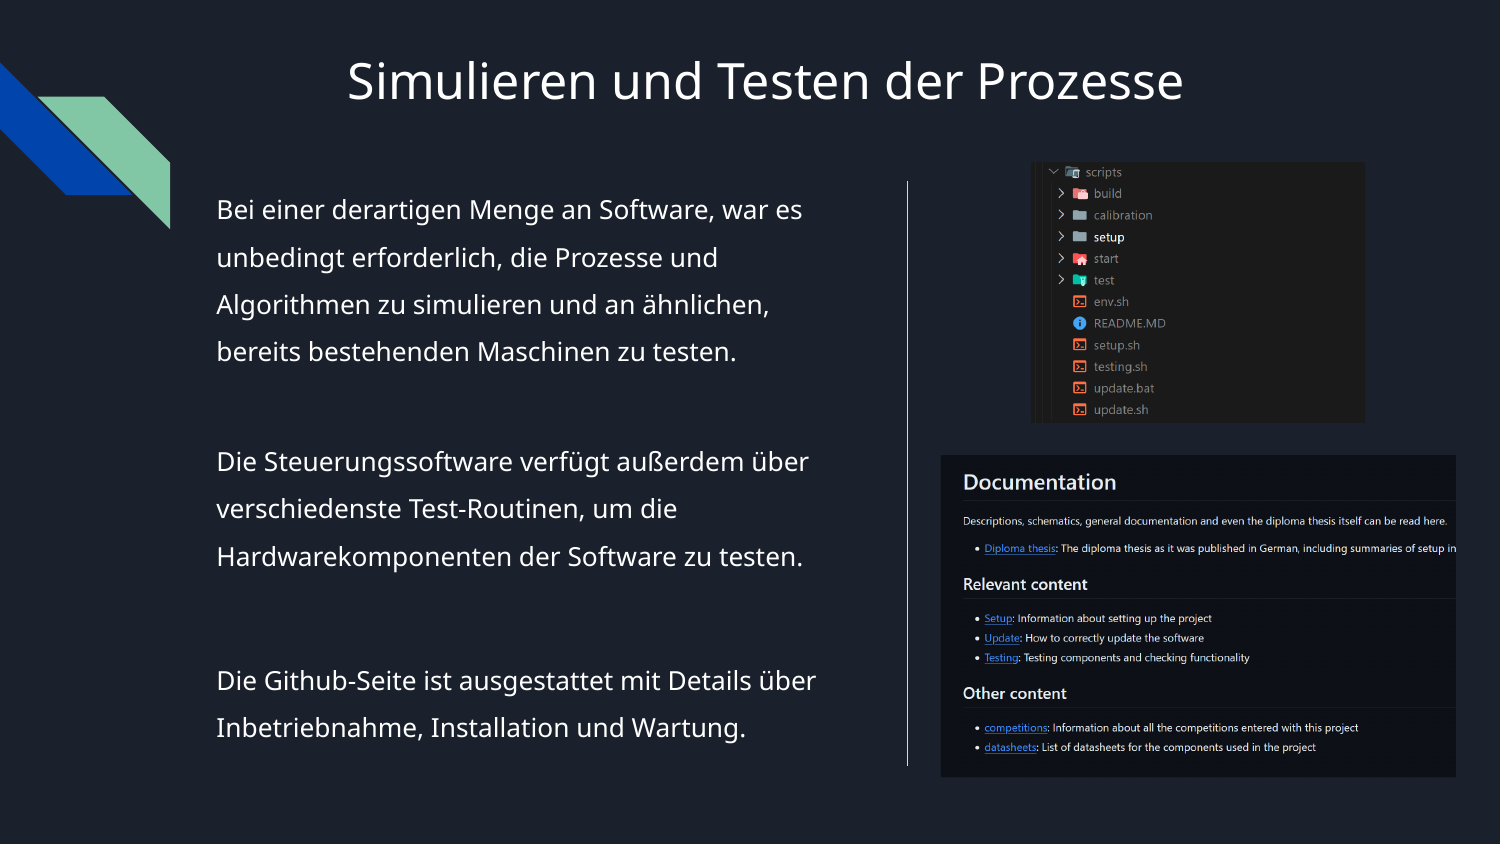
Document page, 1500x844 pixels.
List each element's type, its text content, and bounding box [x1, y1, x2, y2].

title Simulieren und Testen der Prozesse [189, 34, 1344, 145]
picture [940, 454, 1457, 779]
list Bei einer derartigen Menge an Software, war es unbedingt erforderlich, die Prozesse und Algorithmen zu simulieren und an ähnlichen, bereits bestehenden Maschinen zu testen. Die Steuerungssoftware verfügt außerdem über verschiedenste Test-Routinen, um die Hardwarekomponenten der Software zu testen. Die Github-Seite ist ausgestattet mit Details über Inbetriebnahme, Installation und Wartung. [201, 162, 875, 766]
picture [1030, 162, 1366, 423]
